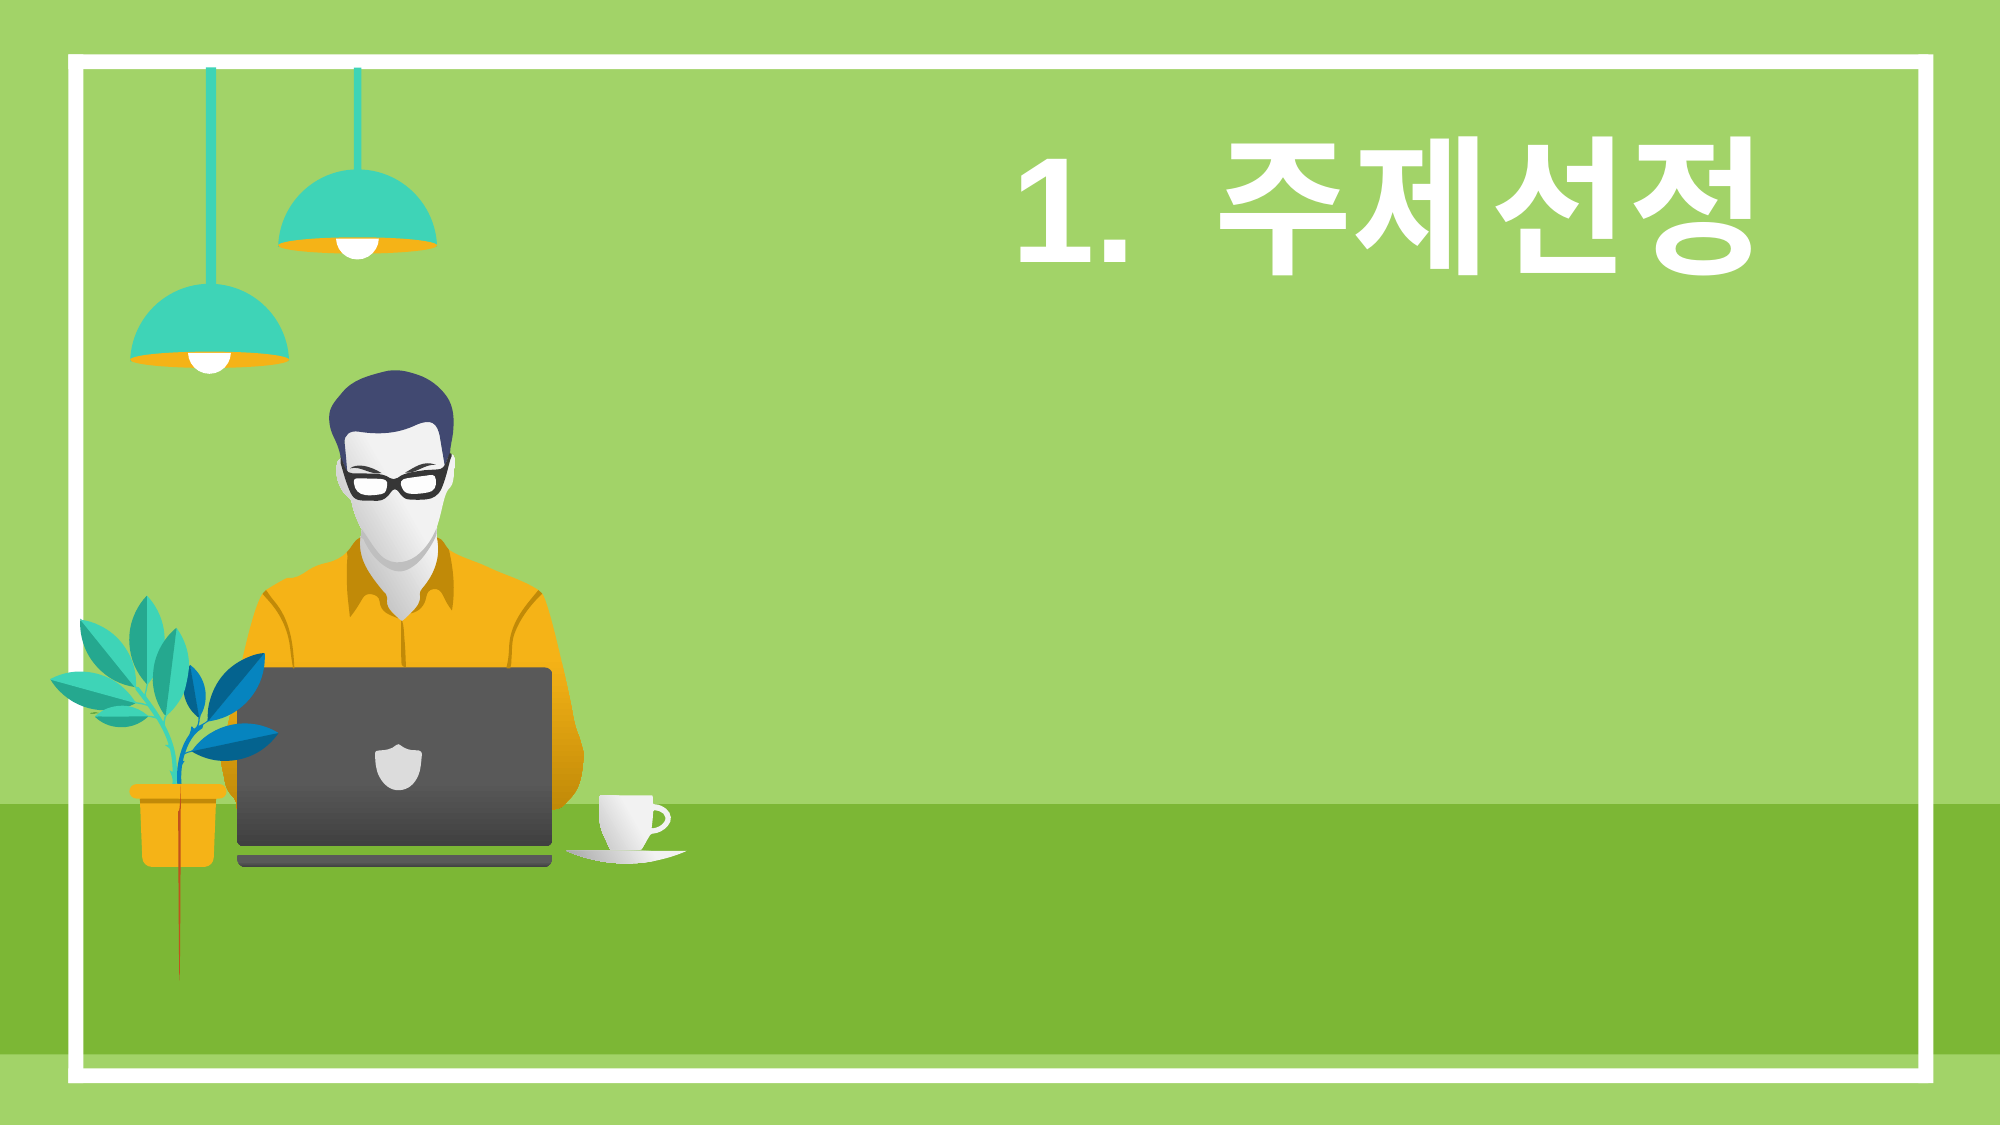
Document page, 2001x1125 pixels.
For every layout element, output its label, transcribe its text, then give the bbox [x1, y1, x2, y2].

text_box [278, 67, 438, 329]
text_box [584, 795, 687, 864]
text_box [130, 67, 290, 443]
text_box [50, 595, 279, 867]
text_box 1. 주제선정 [996, 105, 1870, 300]
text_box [221, 370, 584, 867]
